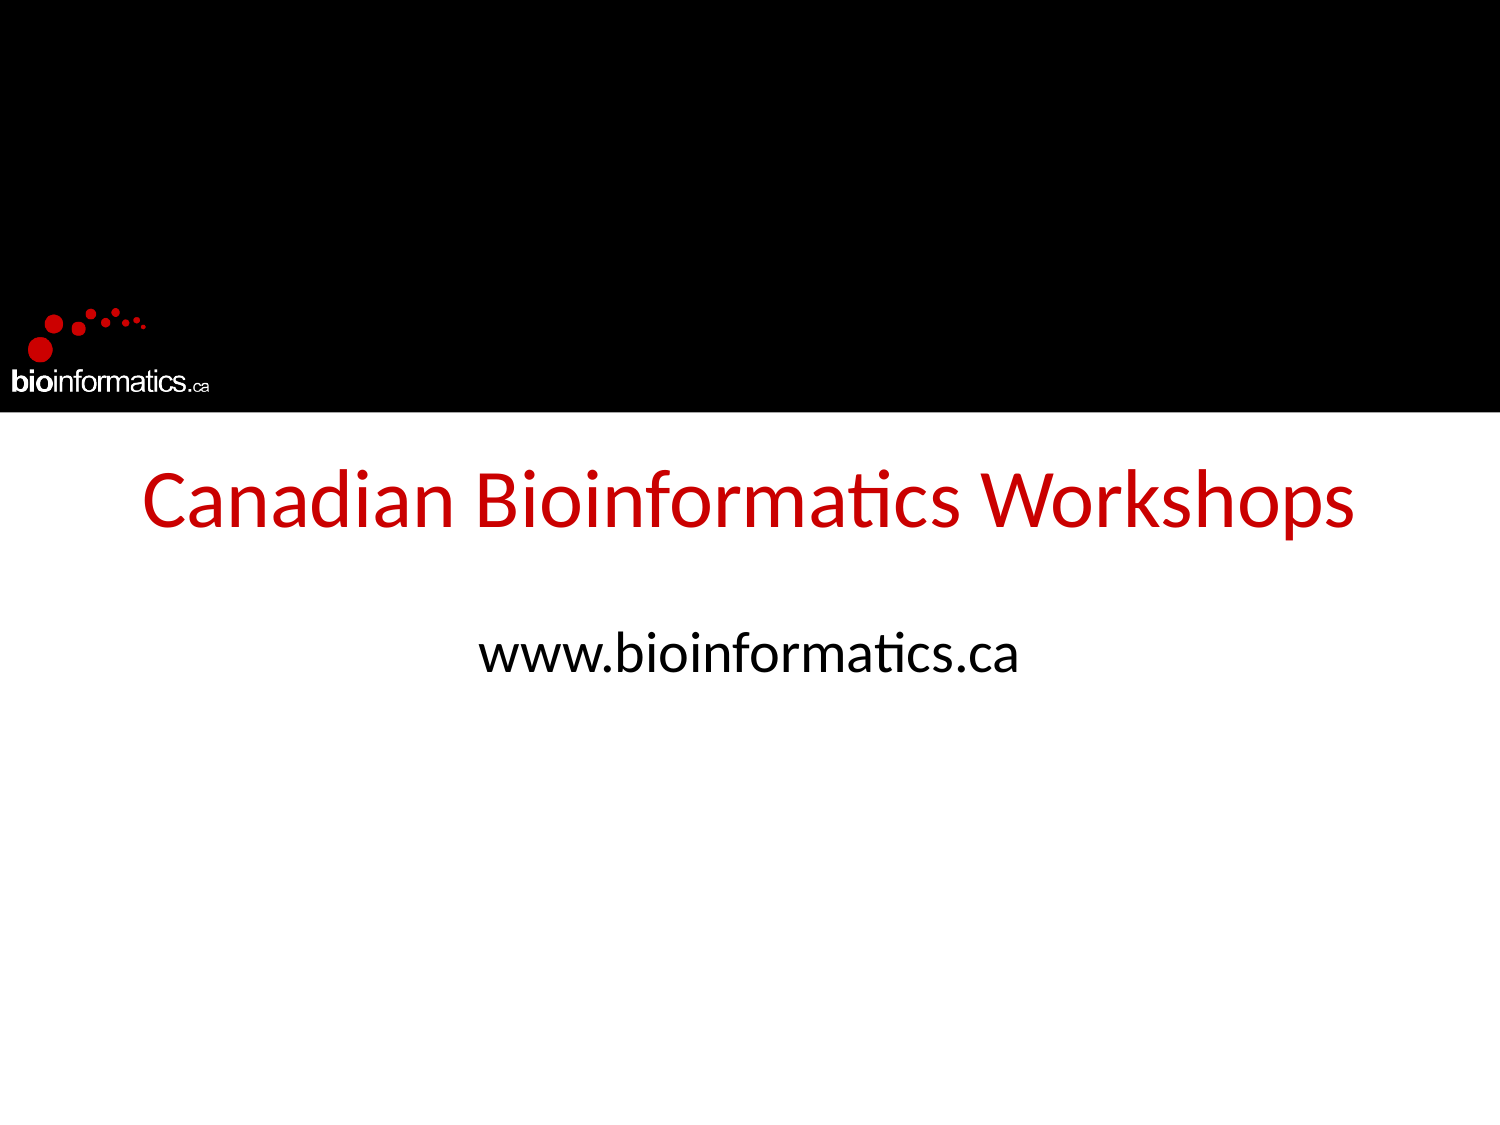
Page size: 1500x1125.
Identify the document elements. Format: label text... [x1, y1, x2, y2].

title Canadian Bioinformatics Workshops [112, 375, 1388, 613]
picture [12, 308, 209, 392]
subtitle www.bioinformatics.ca [193, 606, 1306, 923]
